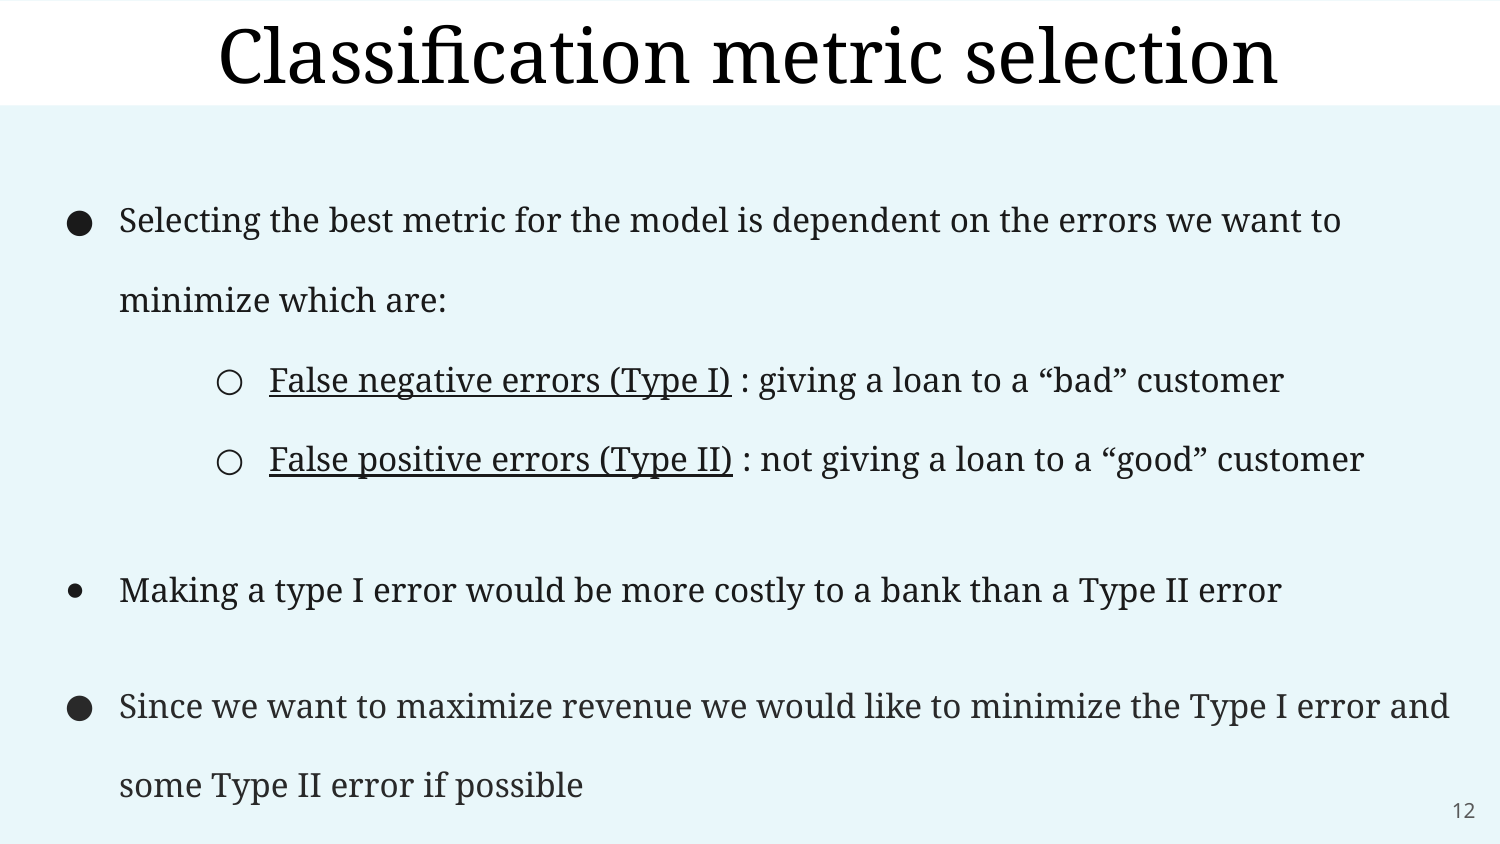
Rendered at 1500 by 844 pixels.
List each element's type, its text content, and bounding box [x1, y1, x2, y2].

slide_number ‹#› [1400, 779, 1491, 844]
text_box Classification metric selection [0, 0, 1500, 106]
text_box Selecting the best metric for the model is dependent on the errors we want to minimize which are: False negative errors (Type I) : giving a loan to a “bad” customer False positive errors (Type II) : not giving a loan to a “good” customer Making a type I error would be more costly to a bank than a Type II error Since we want to maximize revenue we would like to minimize the Type I error and some Type II error if possible [0, 152, 1500, 833]
